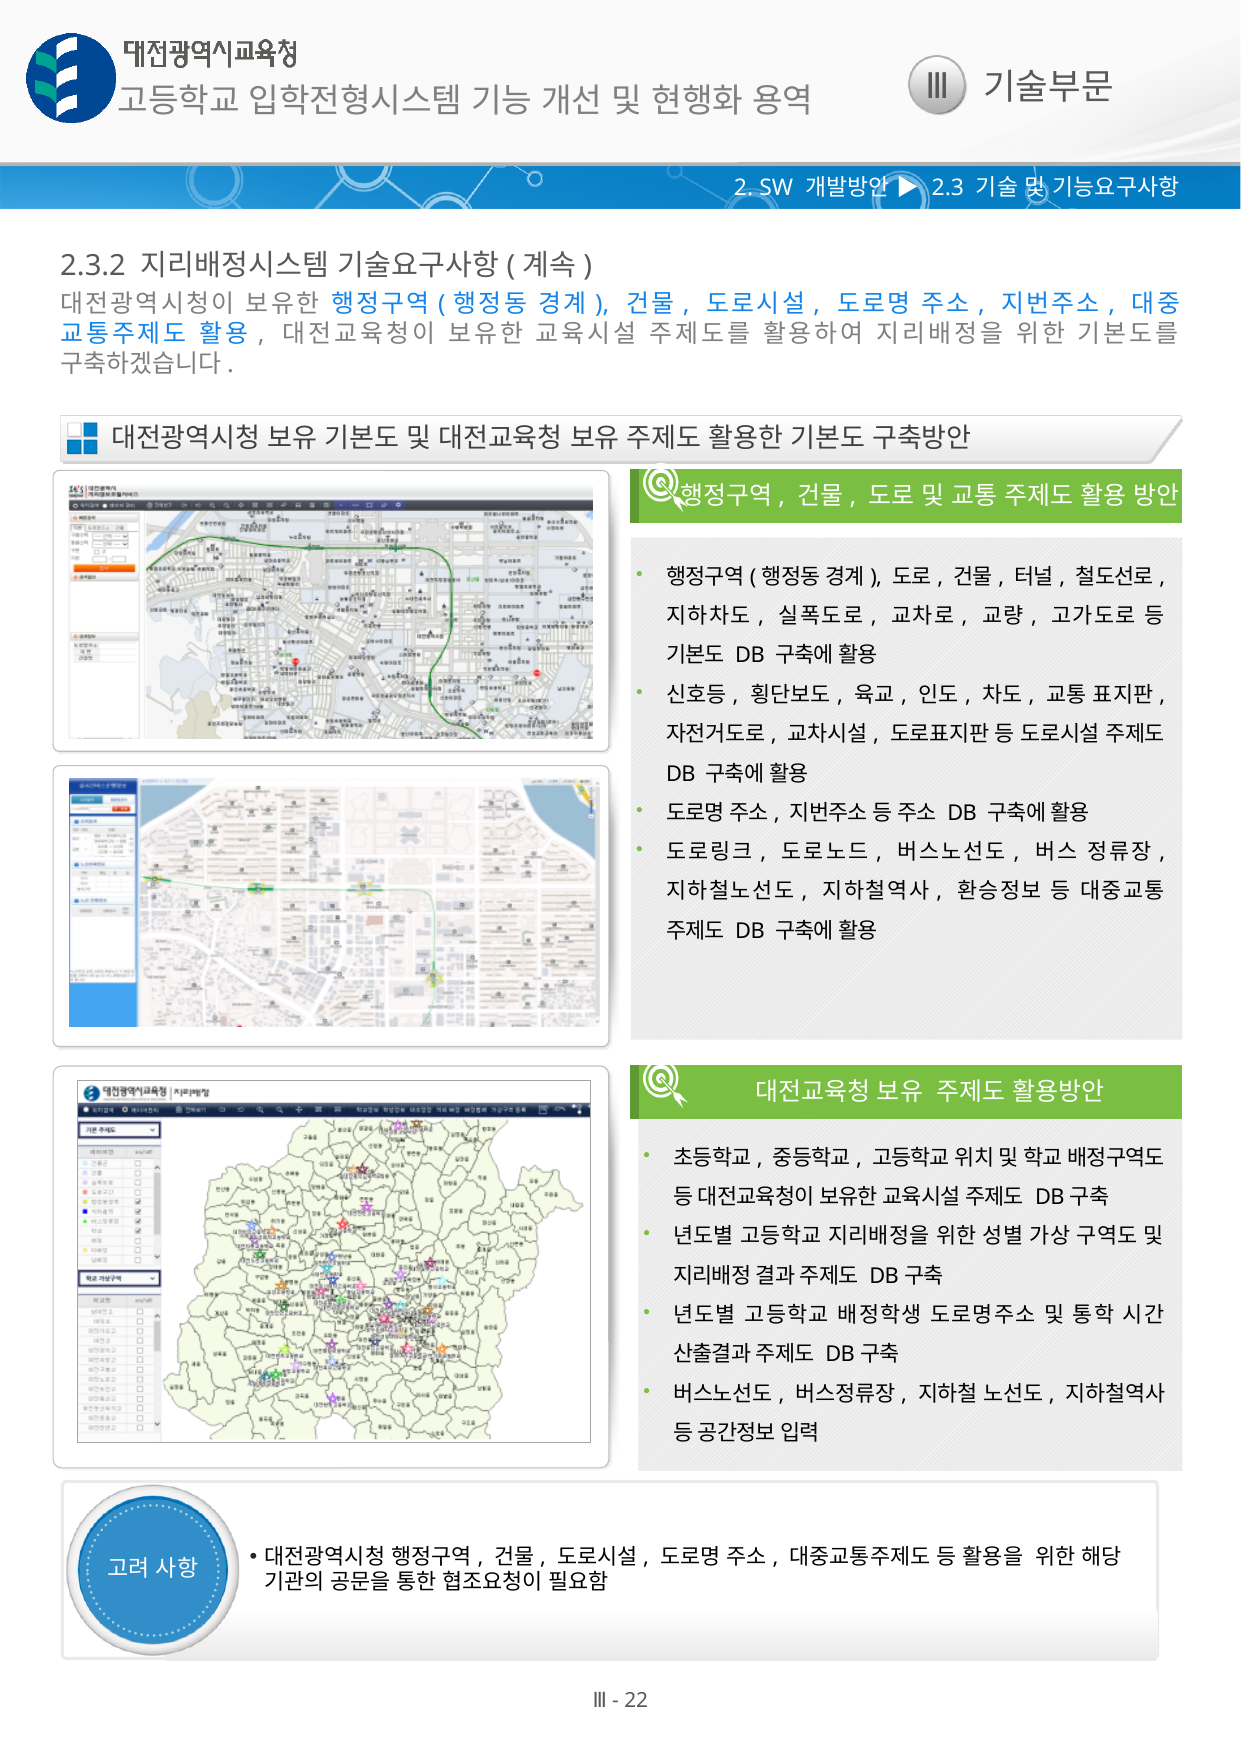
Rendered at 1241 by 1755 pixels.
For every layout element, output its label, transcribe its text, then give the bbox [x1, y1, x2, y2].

text_box 2. SW 개발방안 ▶ 2.3 기술 및 기능요구사항 [421, 172, 1181, 200]
picture [0, 0, 1241, 1755]
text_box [52, 470, 621, 752]
text_box 행정구역(행정동 경계), 도로, 건물, 터널, 철도선로, 지하차도, 실폭도로, 교차로, 교량, 고가도로 등 기본도 DB 구축에 활용 신호등, 횡단보도, 육교, 인도, 차도, 교통 표지판, 자전거도로, 교차시설, 도로표지판 등 도로시설 주제도 DB 구축에 활용 도로명 주소, 지번주소 등 주소 DB 구축에 활용 도로링크, 도로노드, 버스노선도, 버스 정류장, 지하철노선도, 지하철역사, 환승정보 등 대중교통 주제도 DB 구축에 활용 [630, 537, 1183, 1040]
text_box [52, 1065, 621, 1469]
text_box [630, 469, 1182, 523]
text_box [57, 412, 1183, 464]
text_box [52, 765, 621, 1047]
text_box 2.3.2 지리배정시스템 기술요구사항(계속) 대전광역시청이 보유한 행정구역(행정동 경계), 건물, 도로시설, 도로명 주소, 지번주소, 대중 교통주제도 활용, 대전교육청이 보유한 교육시설 주제도를 활용하여 지리배정을 위한 기본도를 구축하겠습니다. [60, 245, 1180, 378]
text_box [630, 1065, 1182, 1119]
picture [26, 33, 116, 123]
picture [124, 39, 296, 68]
text_box 초등학교, 중등학교, 고등학교 위치 및 학교 배정구역도 등 대전교육청이 보유한 교육시설 주제도 DB구축 년도별 고등학교 지리배정을 위한 성별 가상 구역도 및 지리배정 결과 주제도 DB구축 년도별 고등학교 배정학생 도로명주소 및 통학 시간 산출결과 주제도 DB구축 버스노선도, 버스정류장, 지하철 노선도, 지하철역사 등 공간정보 입력 [638, 1125, 1183, 1471]
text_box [60, 1476, 1158, 1662]
